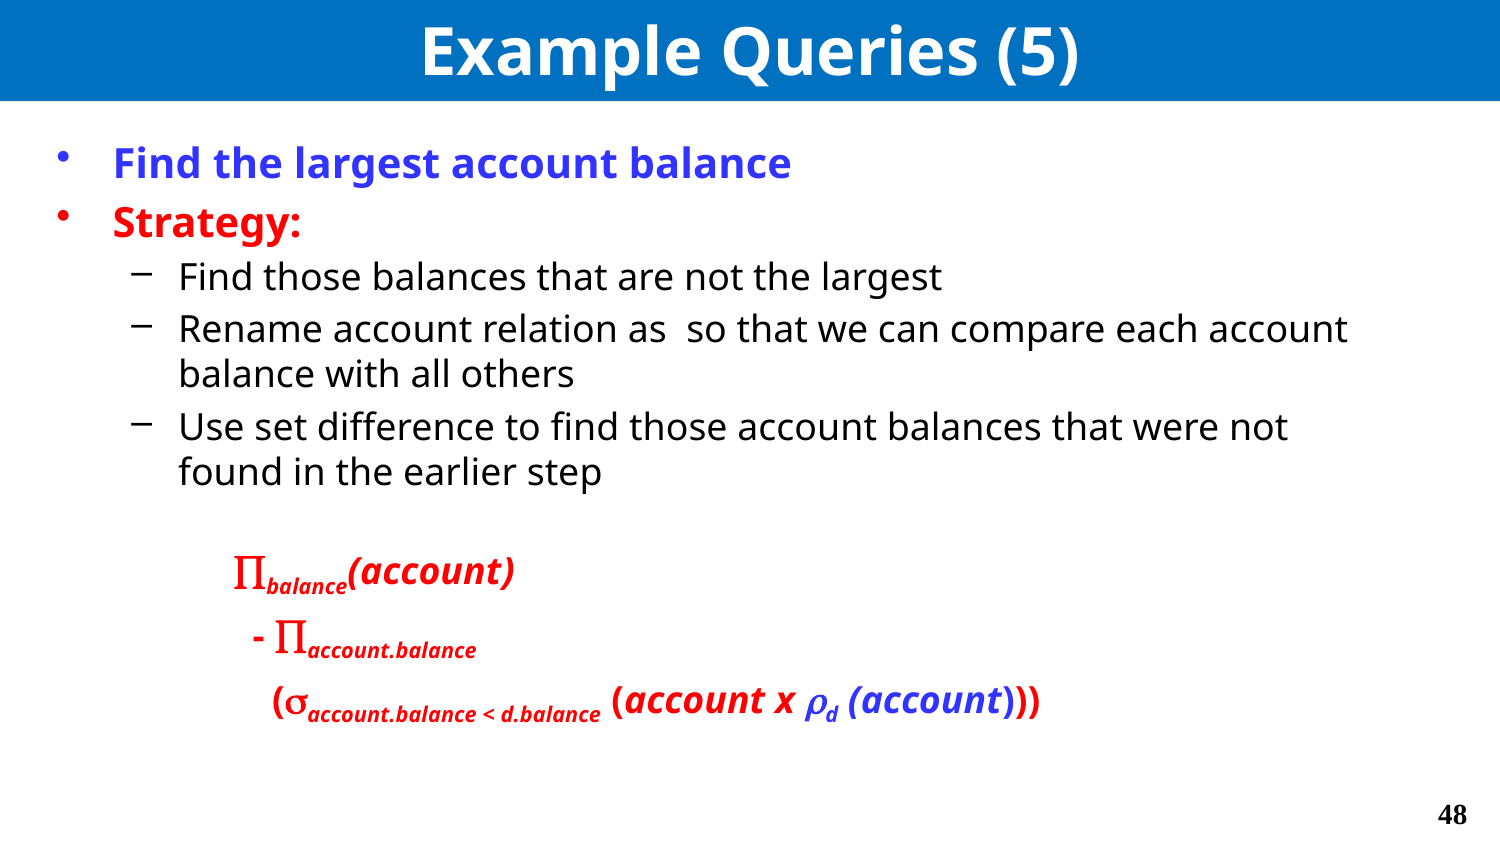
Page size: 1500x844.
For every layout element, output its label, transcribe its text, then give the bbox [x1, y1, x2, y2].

text_box balance(account) - account.balance (account.balance < d.balance (account x d (account))) [218, 539, 1376, 735]
title Example Queries (5) [0, 0, 1500, 102]
